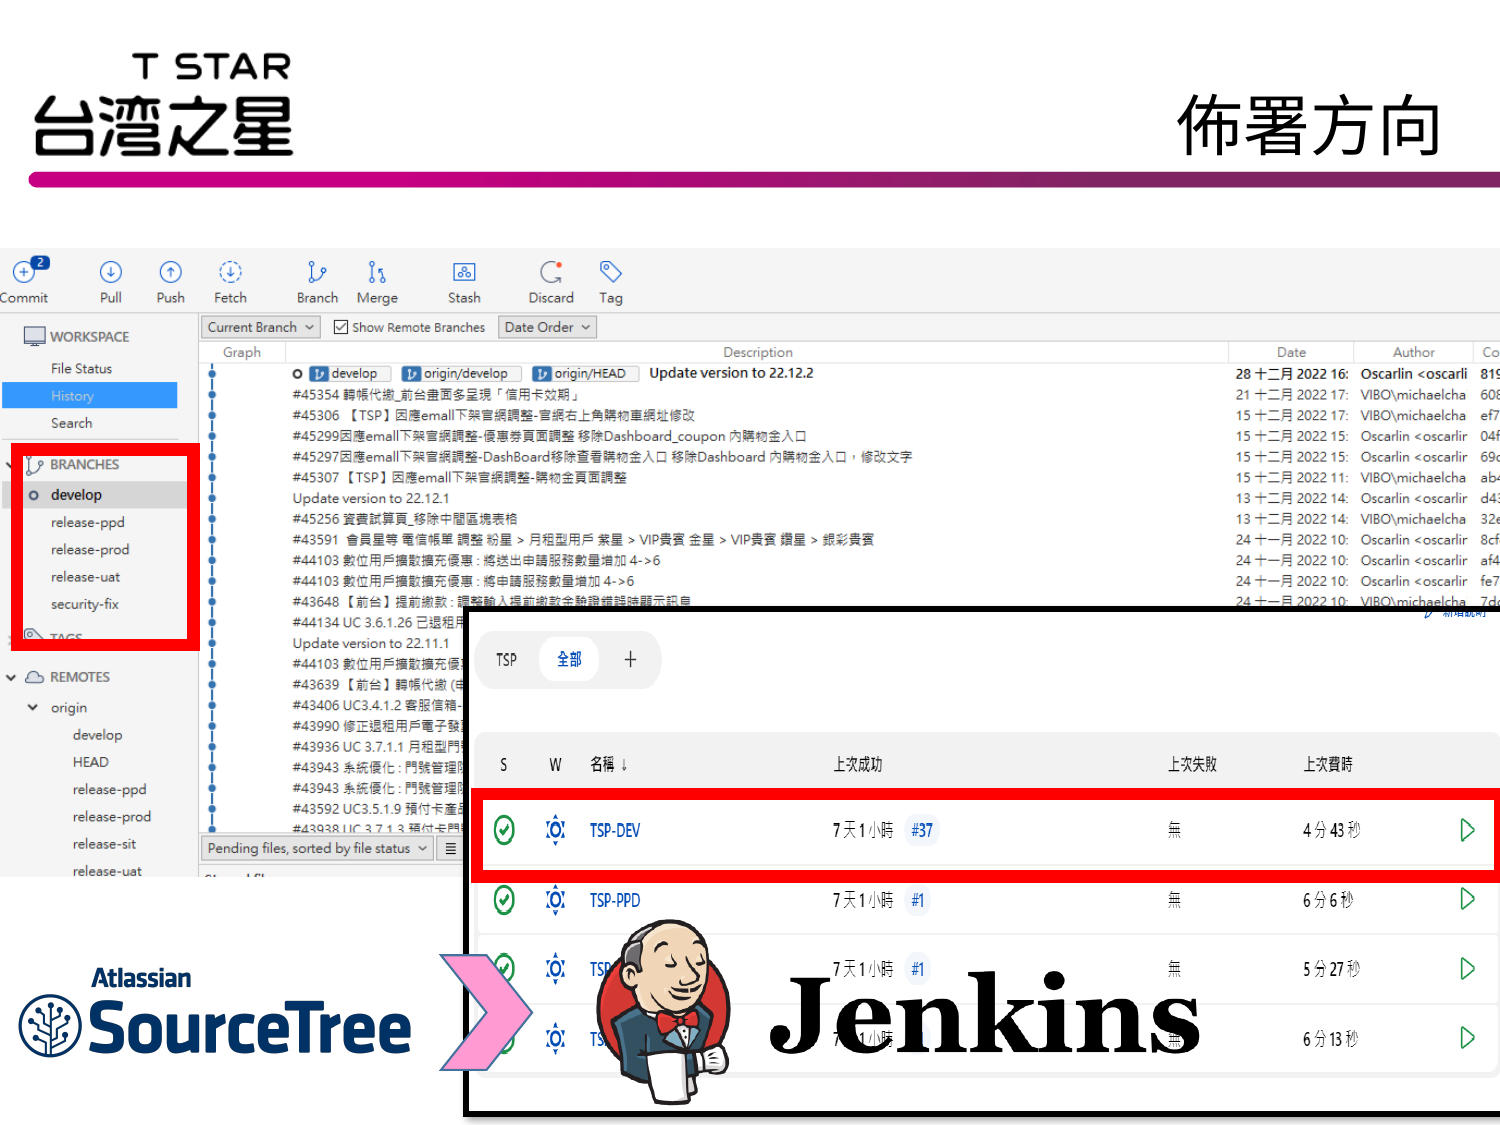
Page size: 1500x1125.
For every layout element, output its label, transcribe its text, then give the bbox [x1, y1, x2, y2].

picture [0, 900, 429, 1125]
title 佈署方向 [370, 66, 1459, 192]
picture [0, 248, 1500, 1111]
text_box [438, 954, 468, 991]
picture [11, 42, 1500, 209]
text_box [438, 1034, 468, 1071]
